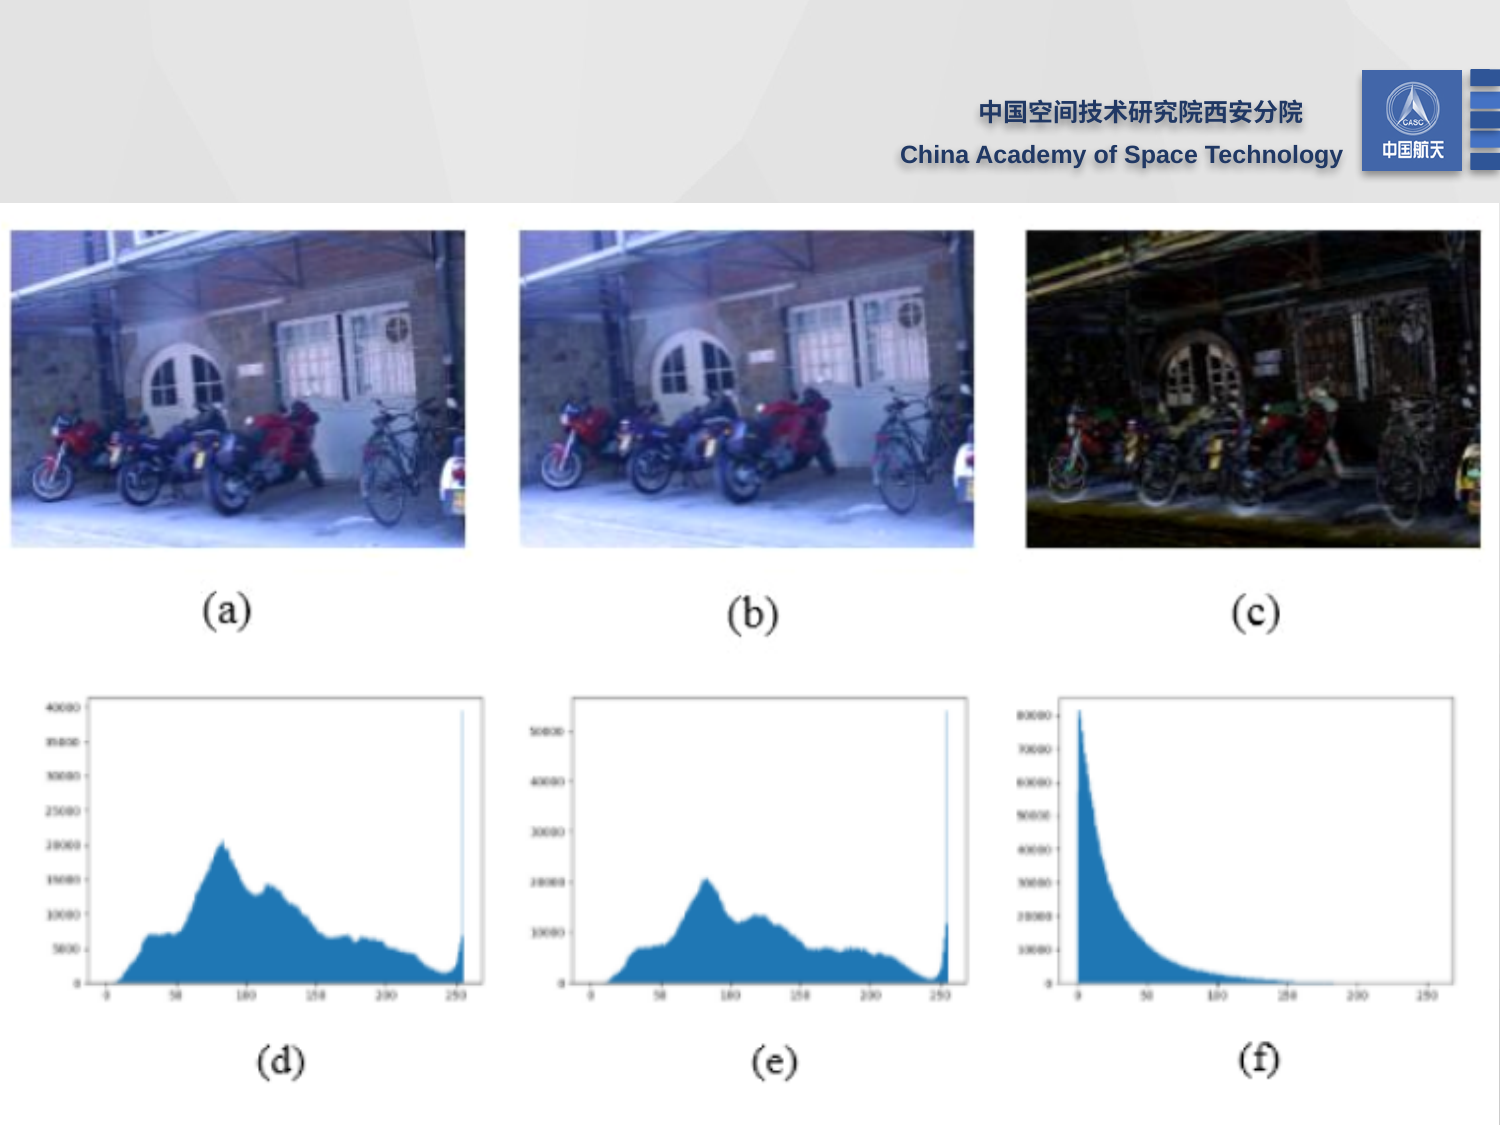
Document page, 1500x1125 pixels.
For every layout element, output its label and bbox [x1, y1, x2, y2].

picture [1362, 70, 1462, 171]
text_box [783, 69, 1500, 175]
picture [0, 1, 1500, 1125]
